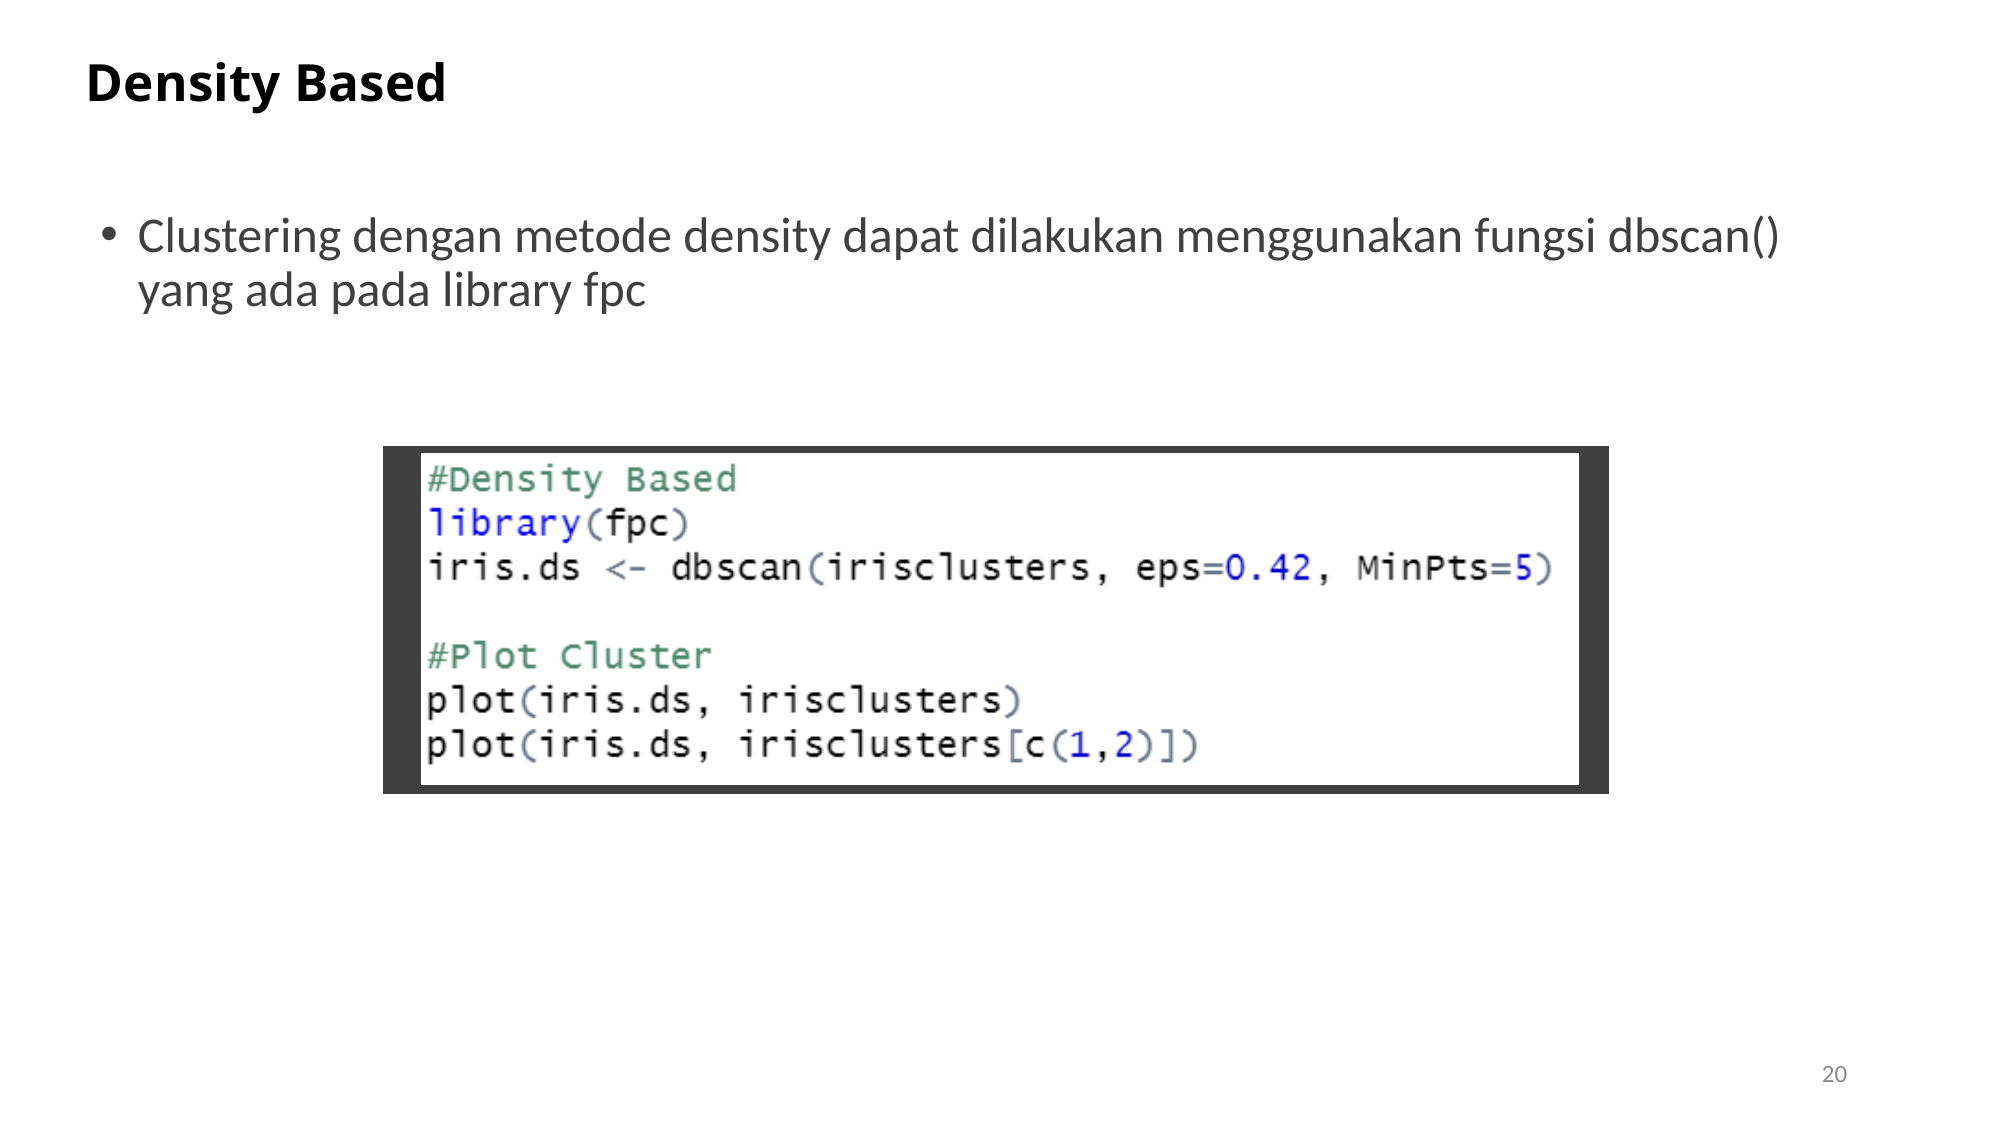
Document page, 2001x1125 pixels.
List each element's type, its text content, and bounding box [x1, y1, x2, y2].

list Clustering dengan metode density dapat dilakukan menggunakan fungsi dbscan() yang ada pada library fpc [70, 179, 1863, 361]
slide_number 20 [1412, 1042, 1863, 1103]
title Density Based [70, 49, 1569, 121]
picture [382, 445, 1610, 795]
